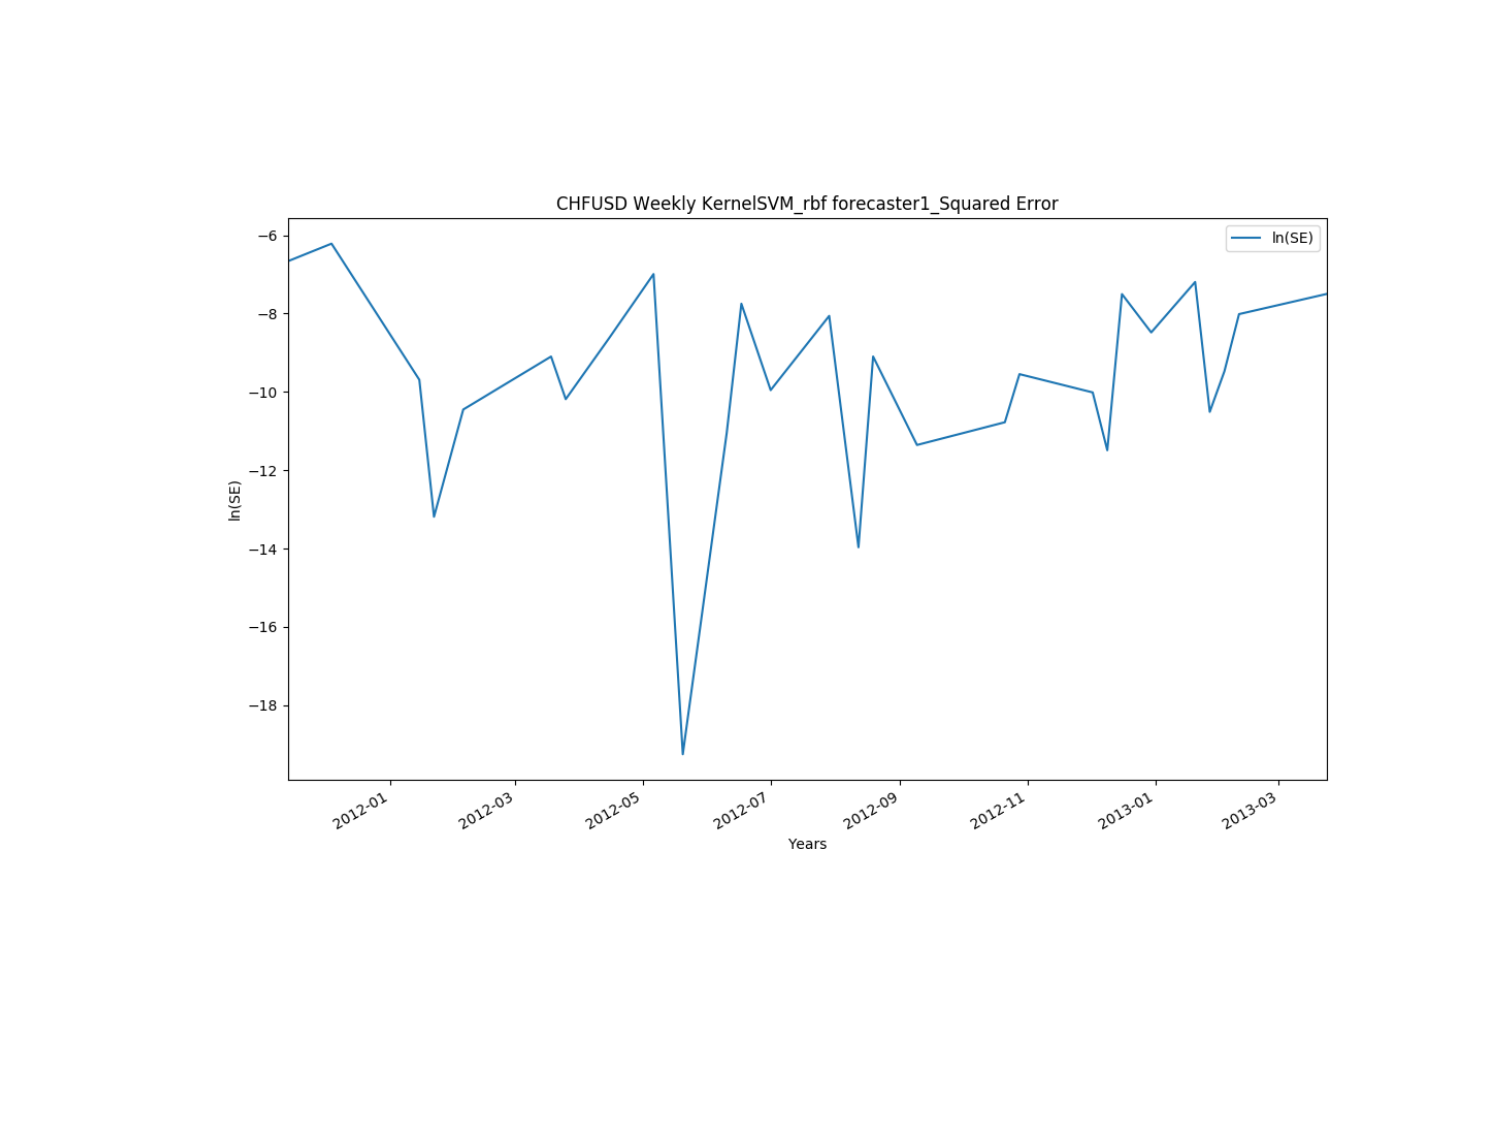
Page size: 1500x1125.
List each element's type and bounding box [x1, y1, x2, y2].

picture [119, 119, 1461, 946]
